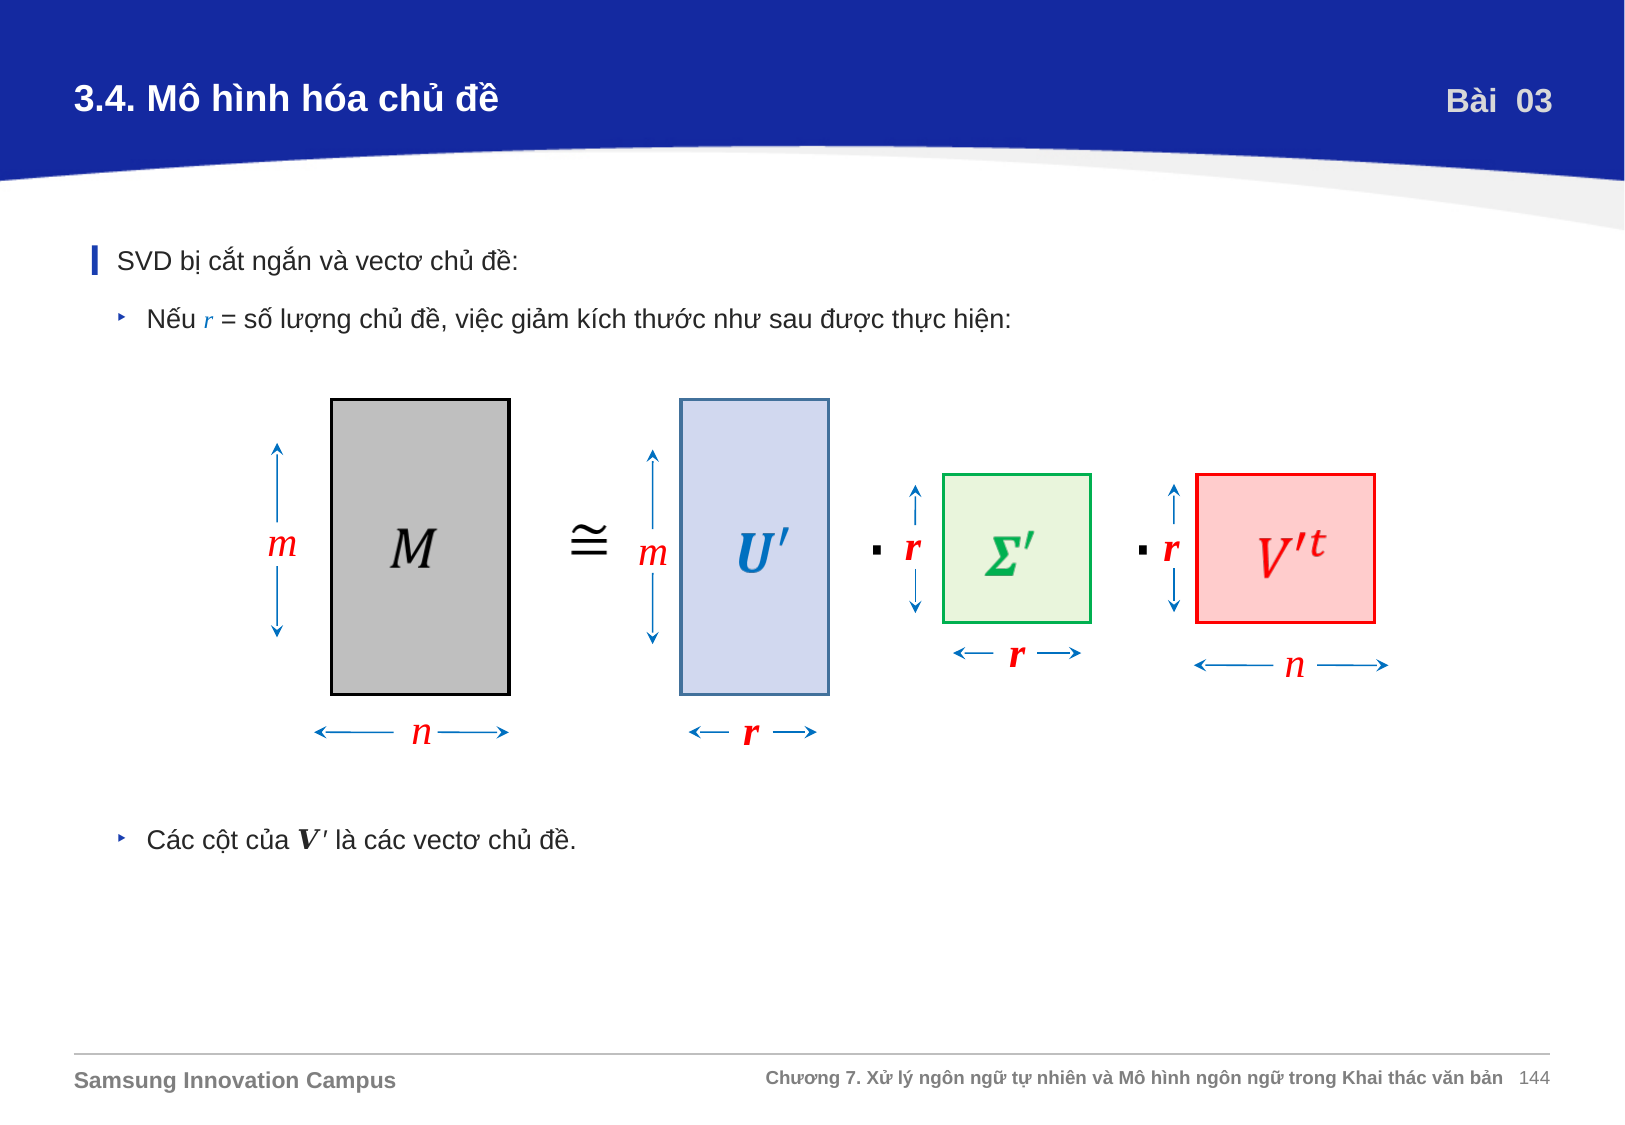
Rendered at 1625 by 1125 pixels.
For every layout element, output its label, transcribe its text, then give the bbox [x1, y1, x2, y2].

text_box Nếu r = số lượng chủ đề, việc giảm kích thước như sau được thực hiện: [116, 289, 1533, 346]
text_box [212, 399, 1389, 763]
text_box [73, 73, 1554, 120]
picture [0, 0, 1625, 1125]
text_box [91, 243, 1533, 277]
text_box Các cột của 𝑽′ là các vectơ chủ đề. [116, 811, 1533, 868]
